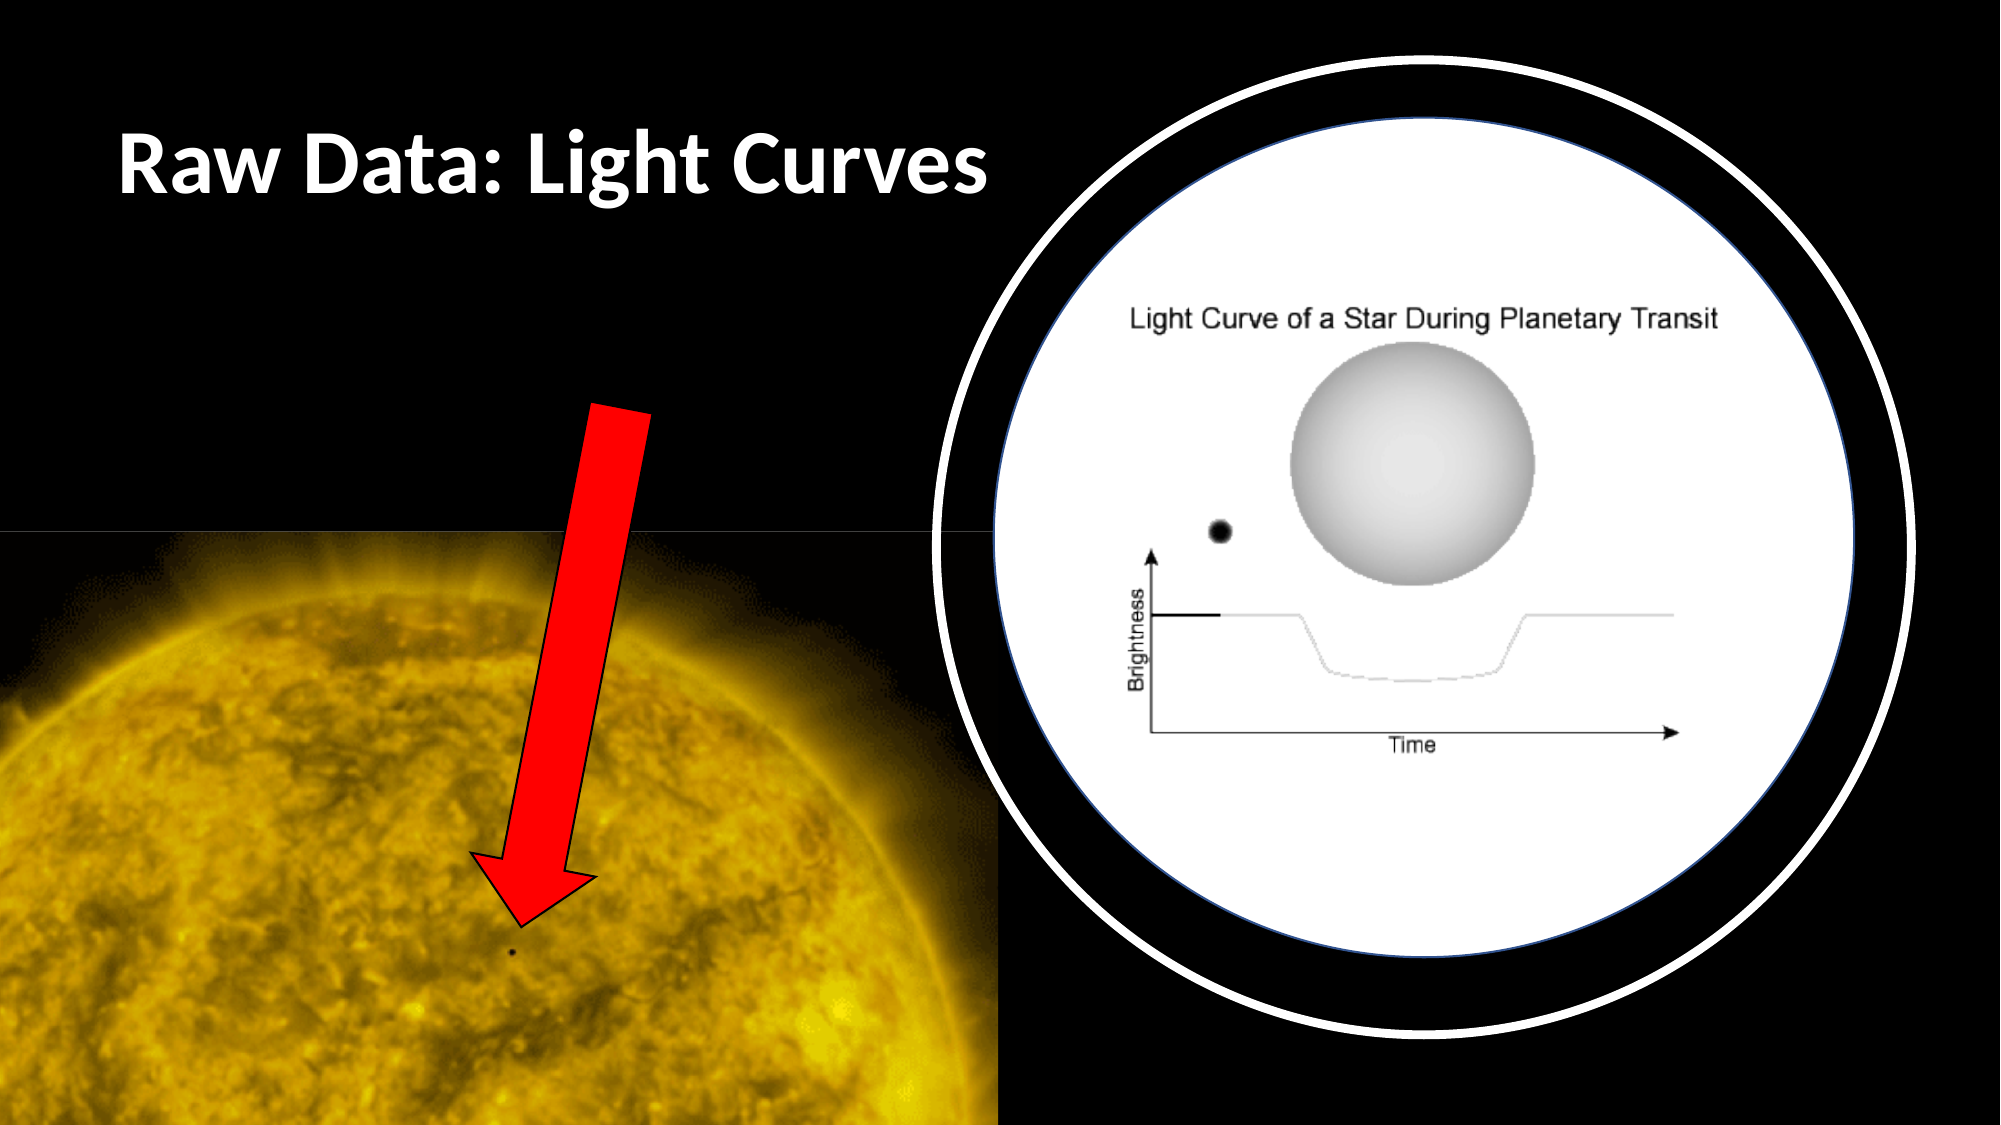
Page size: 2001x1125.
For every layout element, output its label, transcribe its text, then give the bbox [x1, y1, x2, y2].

title Raw Data: Light Curves [102, 54, 1828, 273]
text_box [936, 59, 1912, 1035]
picture [1055, 300, 1784, 756]
picture [0, 329, 998, 1125]
